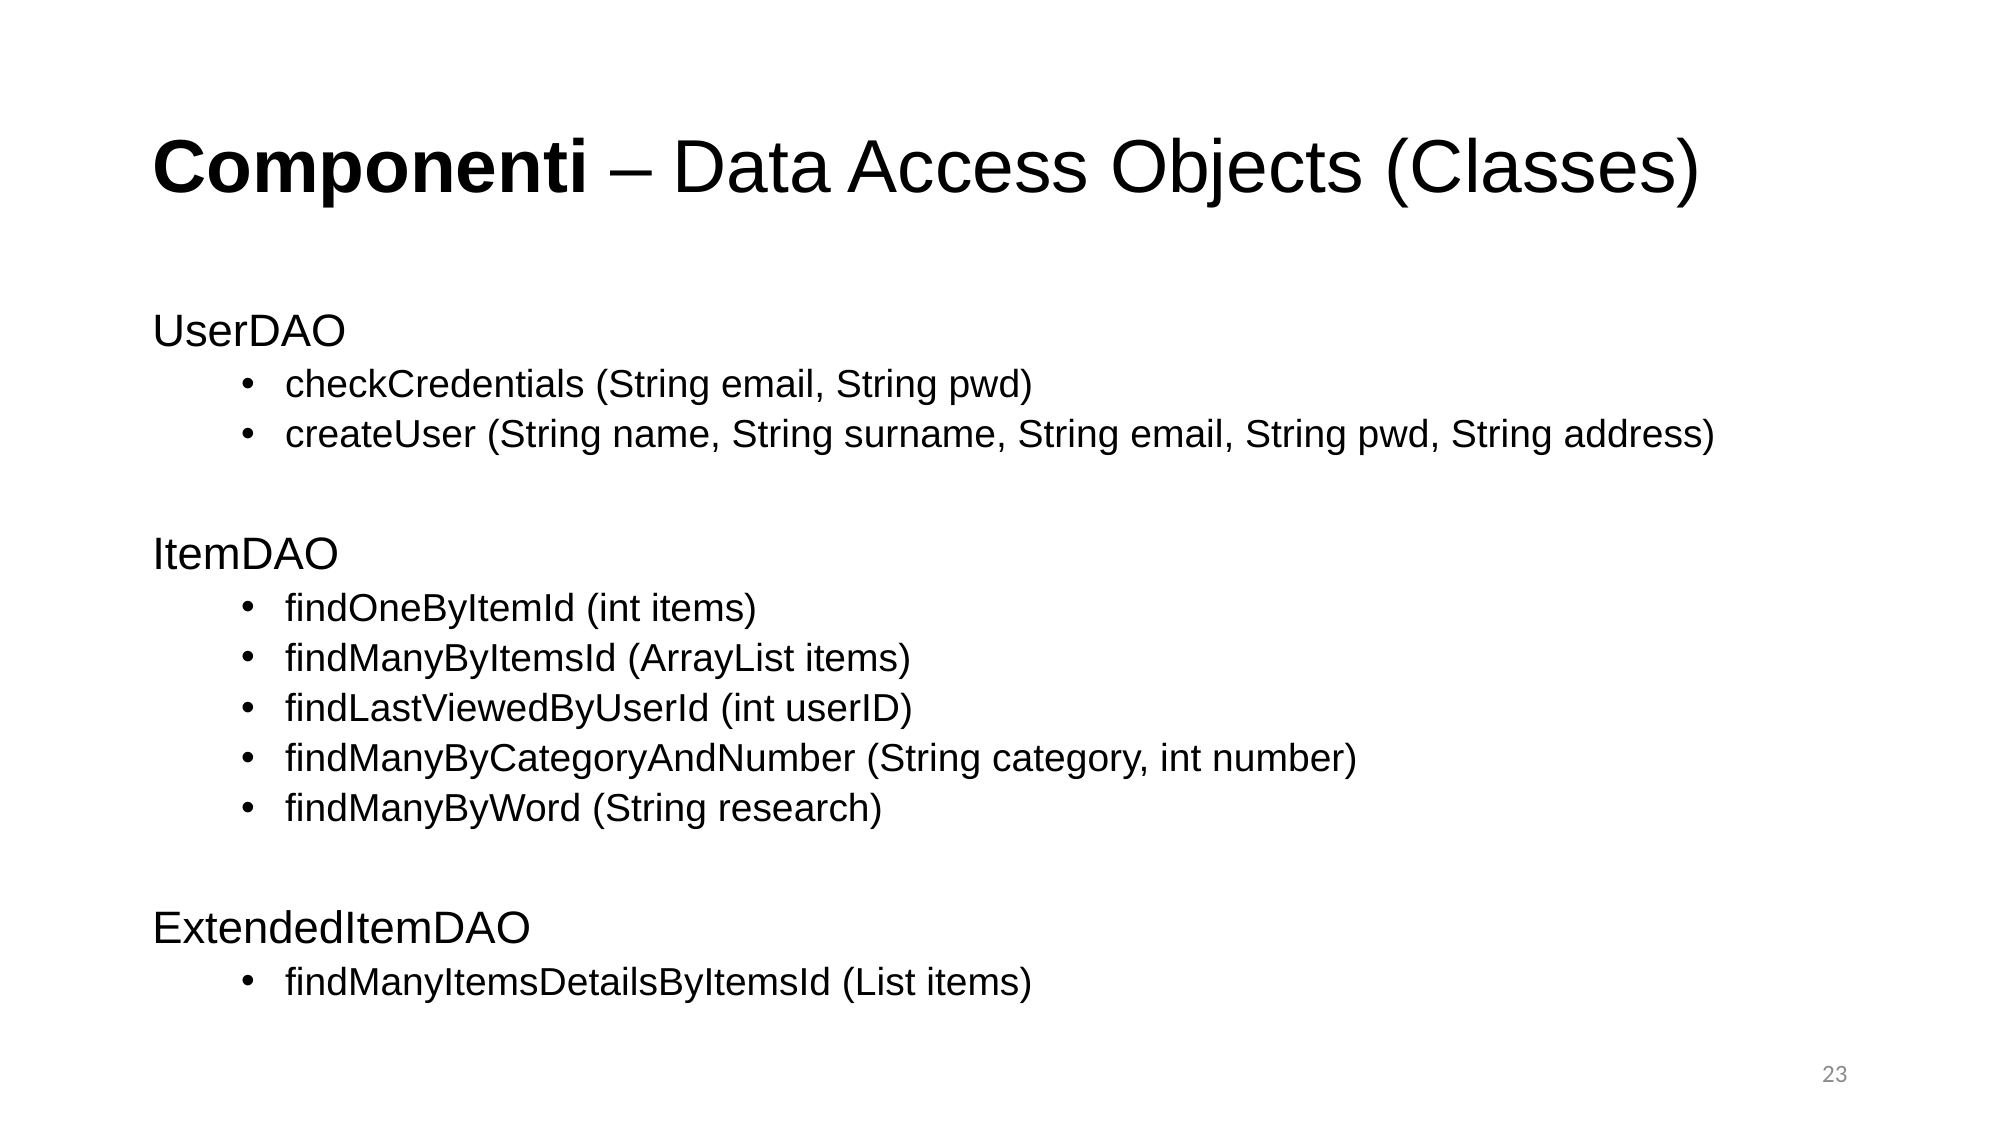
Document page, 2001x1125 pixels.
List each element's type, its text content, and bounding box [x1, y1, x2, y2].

text_box Componenti – Data Access Objects (Classes) [137, 59, 1863, 278]
text_box 23 [1412, 1042, 1863, 1103]
text_box UserDAO checkCredentials (String email, String pwd) createUser (String name, String surname, String email, String pwd, String address) ItemDAO findOneByItemId (int items) findManyByItemsId (ArrayList items) findLastViewedByUserId (int userID) findManyByCategoryAndNumber (String category, int number) findManyByWord (String research) ExtendedItemDAO findManyItemsDetailsByItemsId (List items) [137, 299, 1863, 1014]
